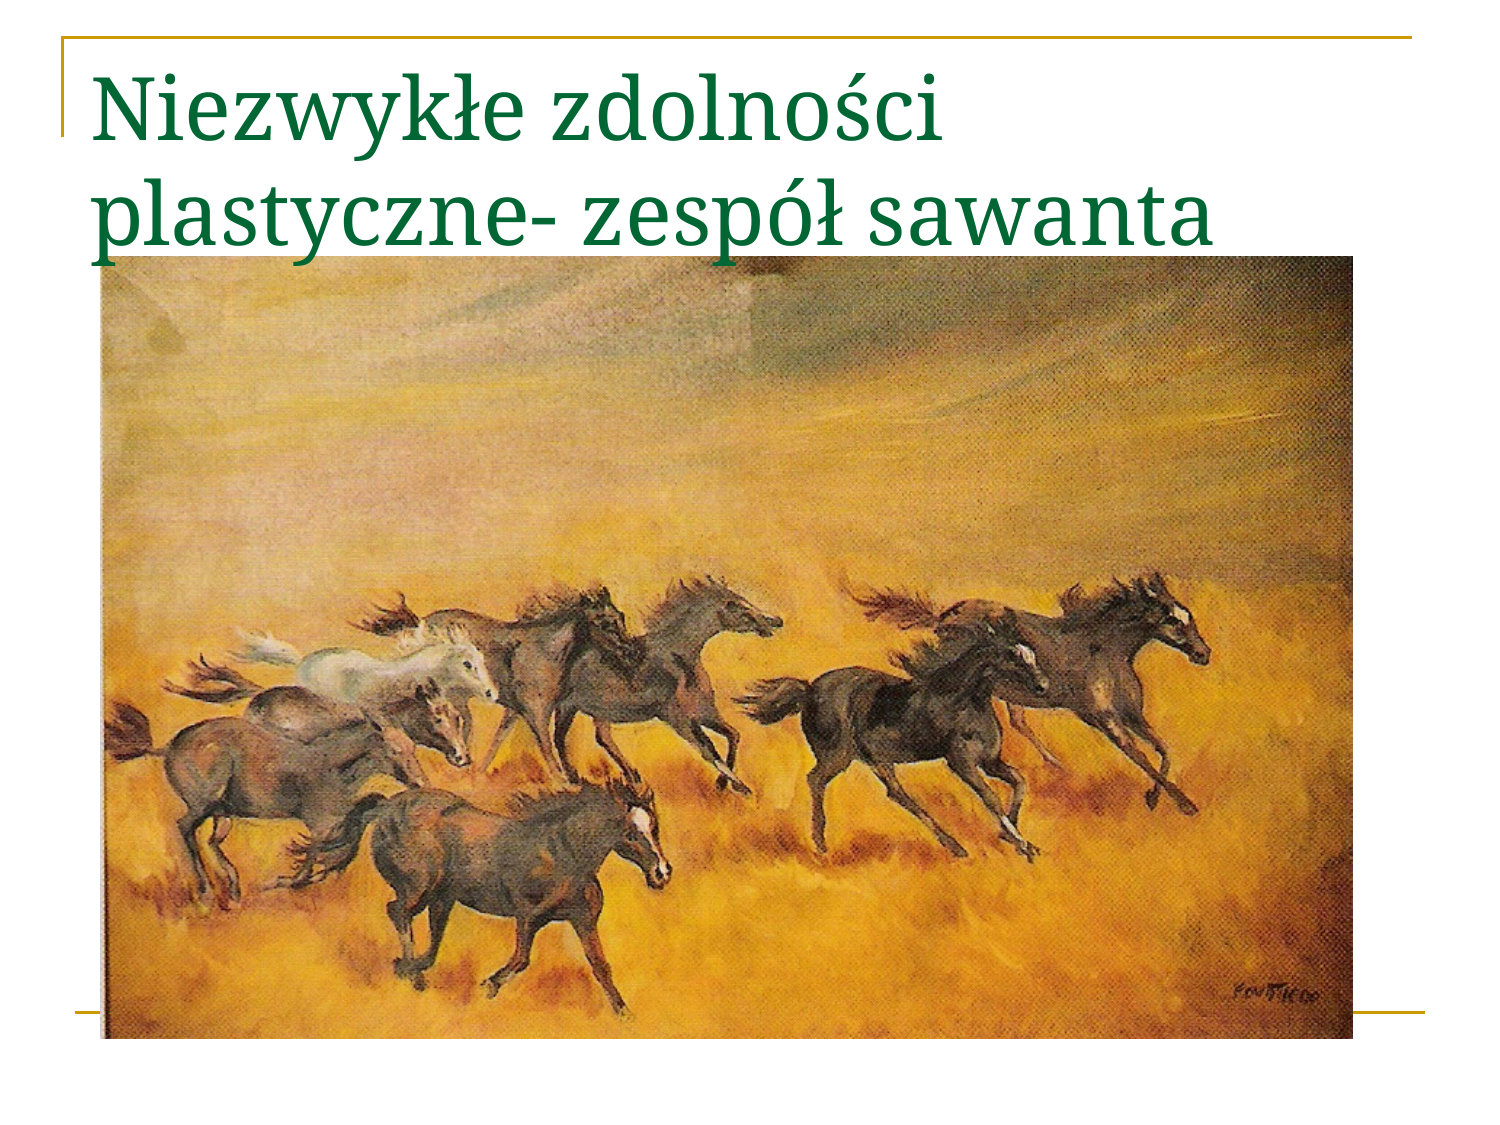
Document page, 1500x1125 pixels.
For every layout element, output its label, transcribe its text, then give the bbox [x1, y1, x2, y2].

picture [99, 256, 1353, 1040]
title Niezwykłe zdolności plastyczne- zespół sawanta [75, 45, 1425, 233]
